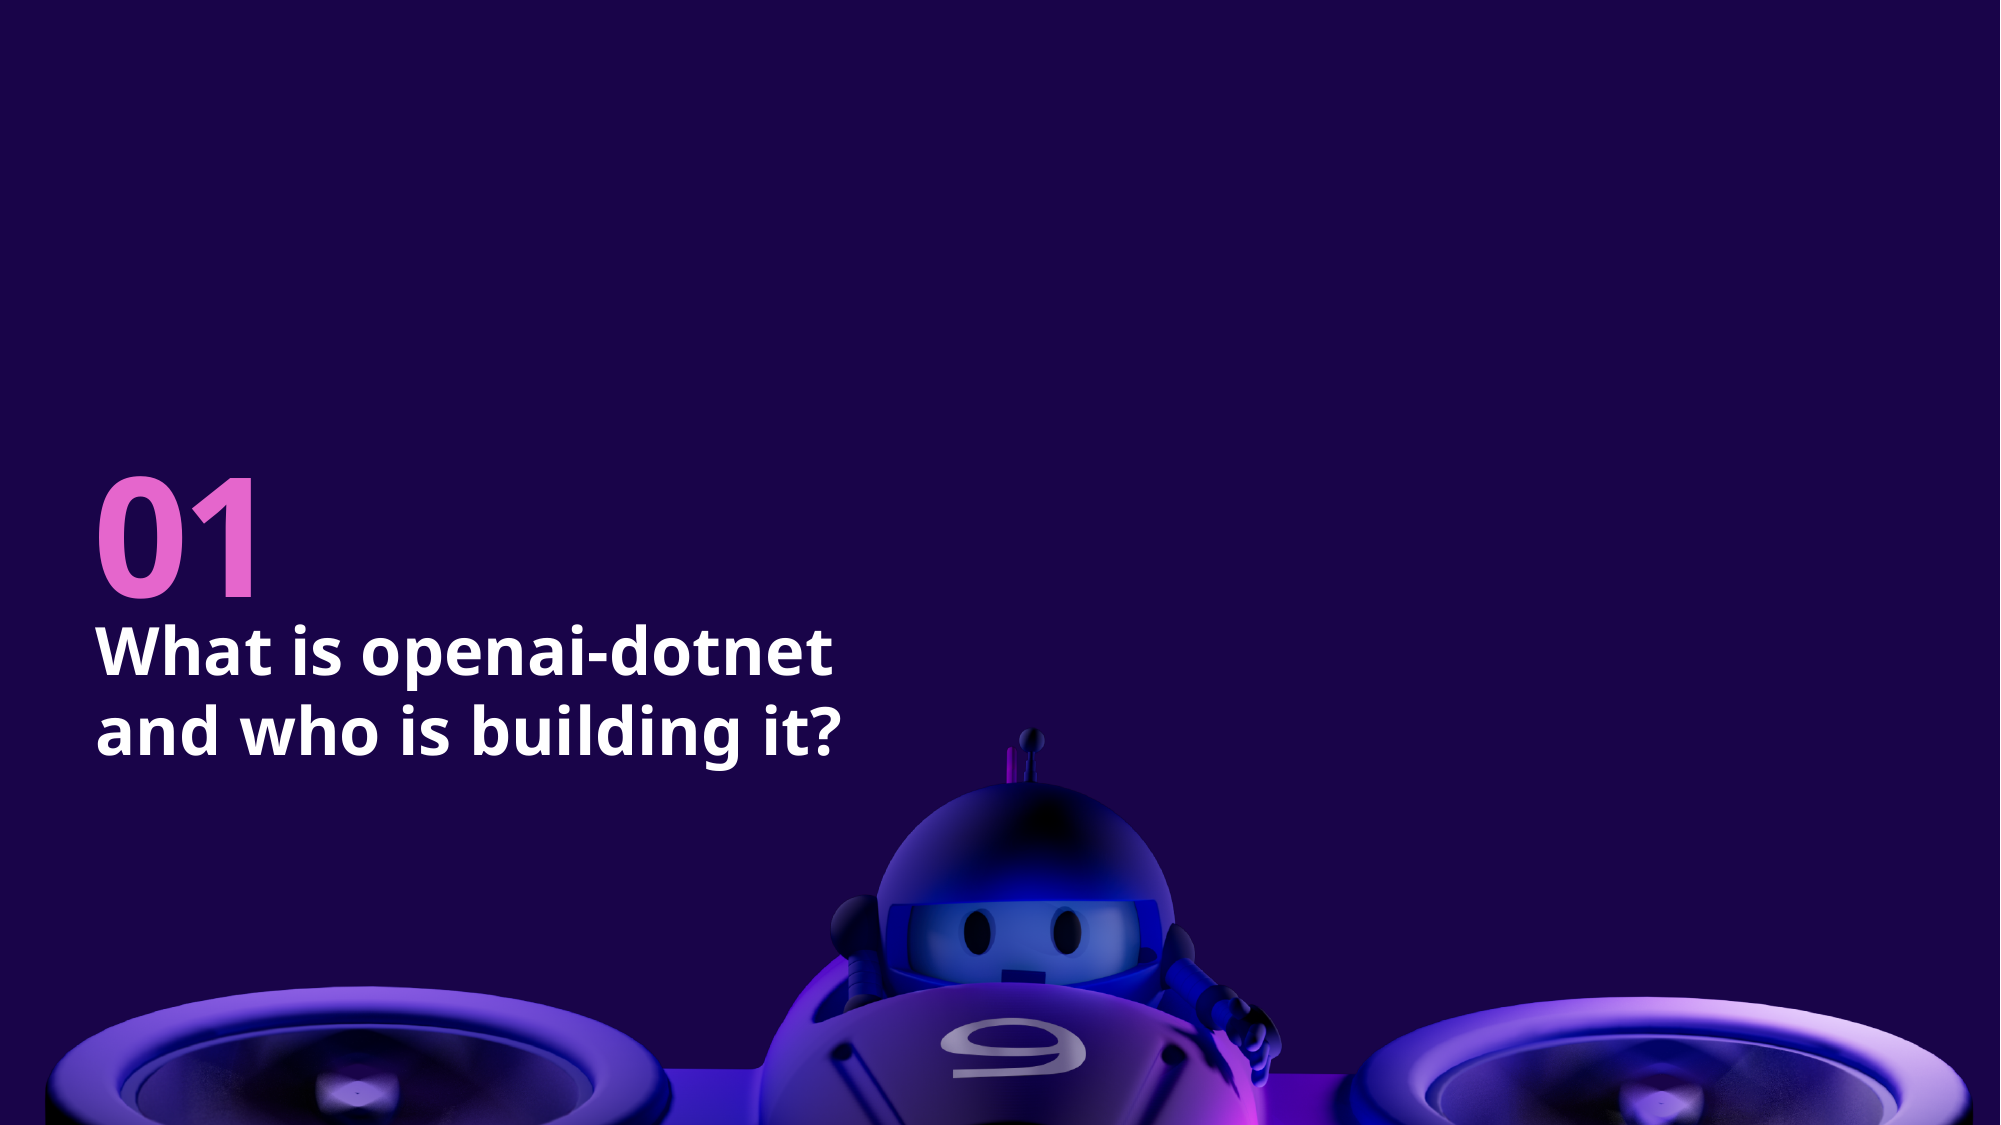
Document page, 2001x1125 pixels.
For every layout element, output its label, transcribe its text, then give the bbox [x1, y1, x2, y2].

list What is openai-dotnet and who is building it? [95, 609, 987, 771]
title 01 [93, 479, 1014, 583]
picture [11, 670, 2001, 1125]
